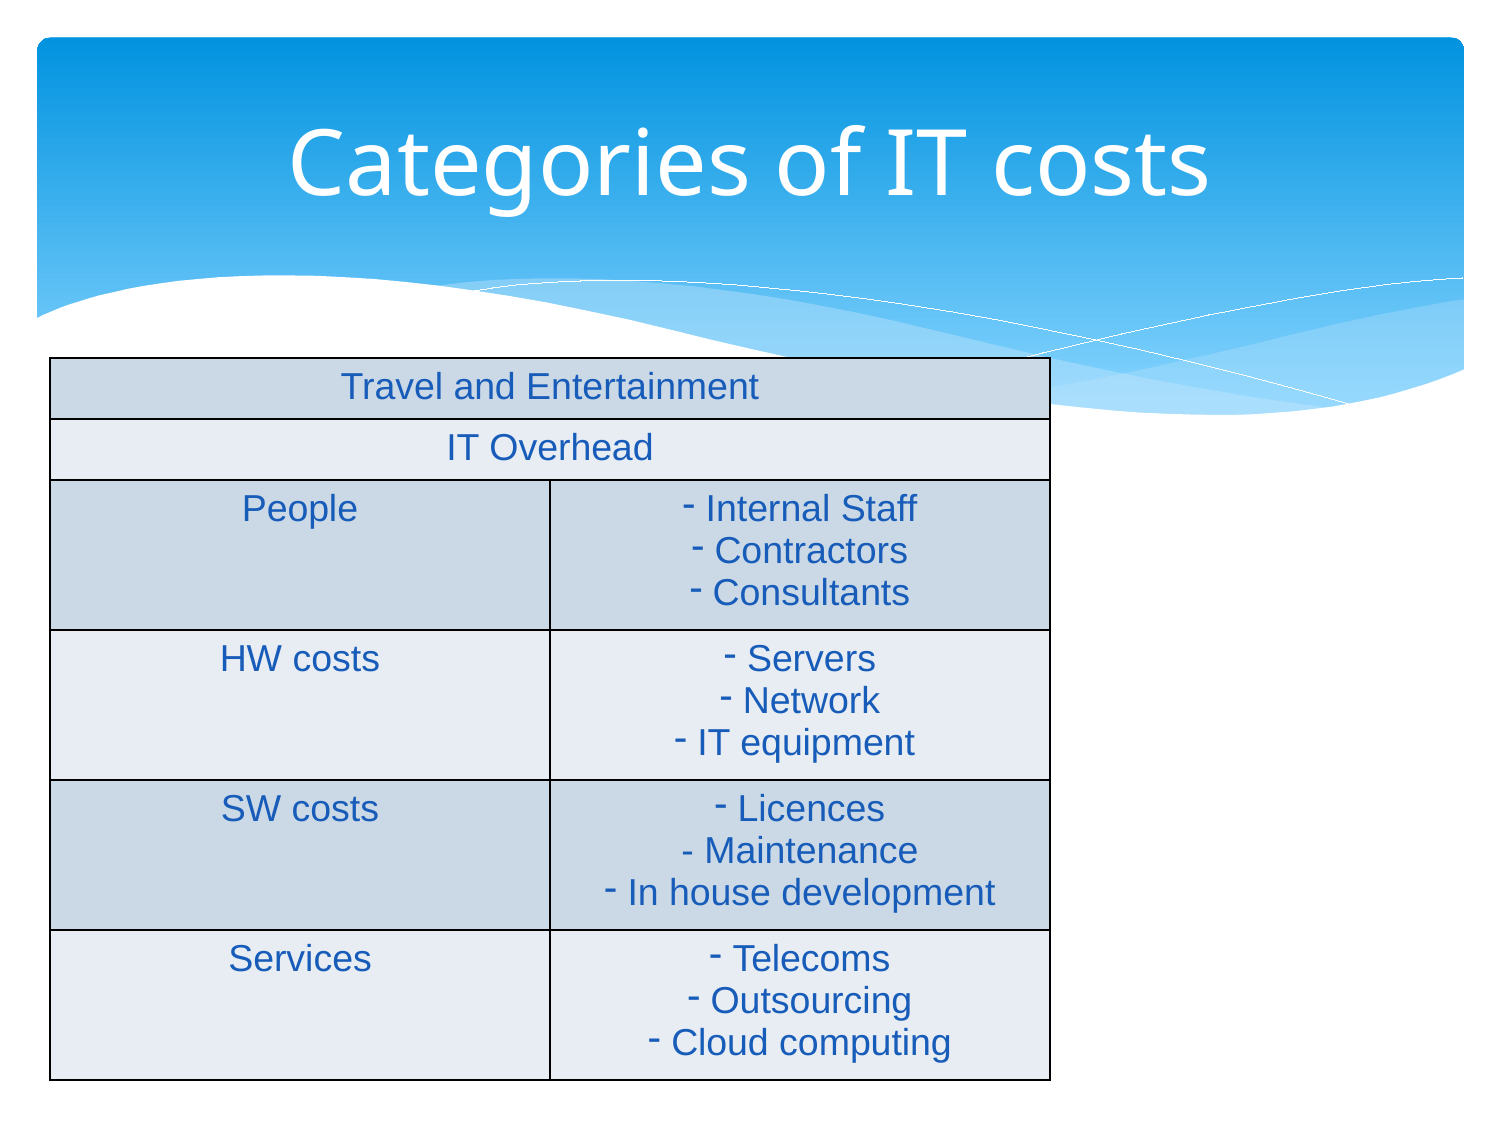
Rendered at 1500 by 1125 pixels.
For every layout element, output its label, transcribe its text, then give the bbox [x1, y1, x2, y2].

table_cell Internal Staff Contractors Consultants [551, 481, 1049, 629]
title Categories of IT costs [75, 55, 1425, 261]
table_header Travel and Entertainment [51, 359, 1049, 418]
table_cell People [51, 481, 549, 629]
table_cell Services [51, 931, 549, 1079]
table_cell IT Overhead [51, 420, 1049, 479]
table_cell SW costs [51, 781, 549, 929]
table_cell Telecoms Outsourcing Cloud computing [551, 931, 1049, 1079]
table_cell Licences - Maintenance In house development [551, 781, 1049, 929]
table_cell HW costs [51, 631, 549, 779]
table_cell Servers Network IT equipment [551, 631, 1049, 779]
